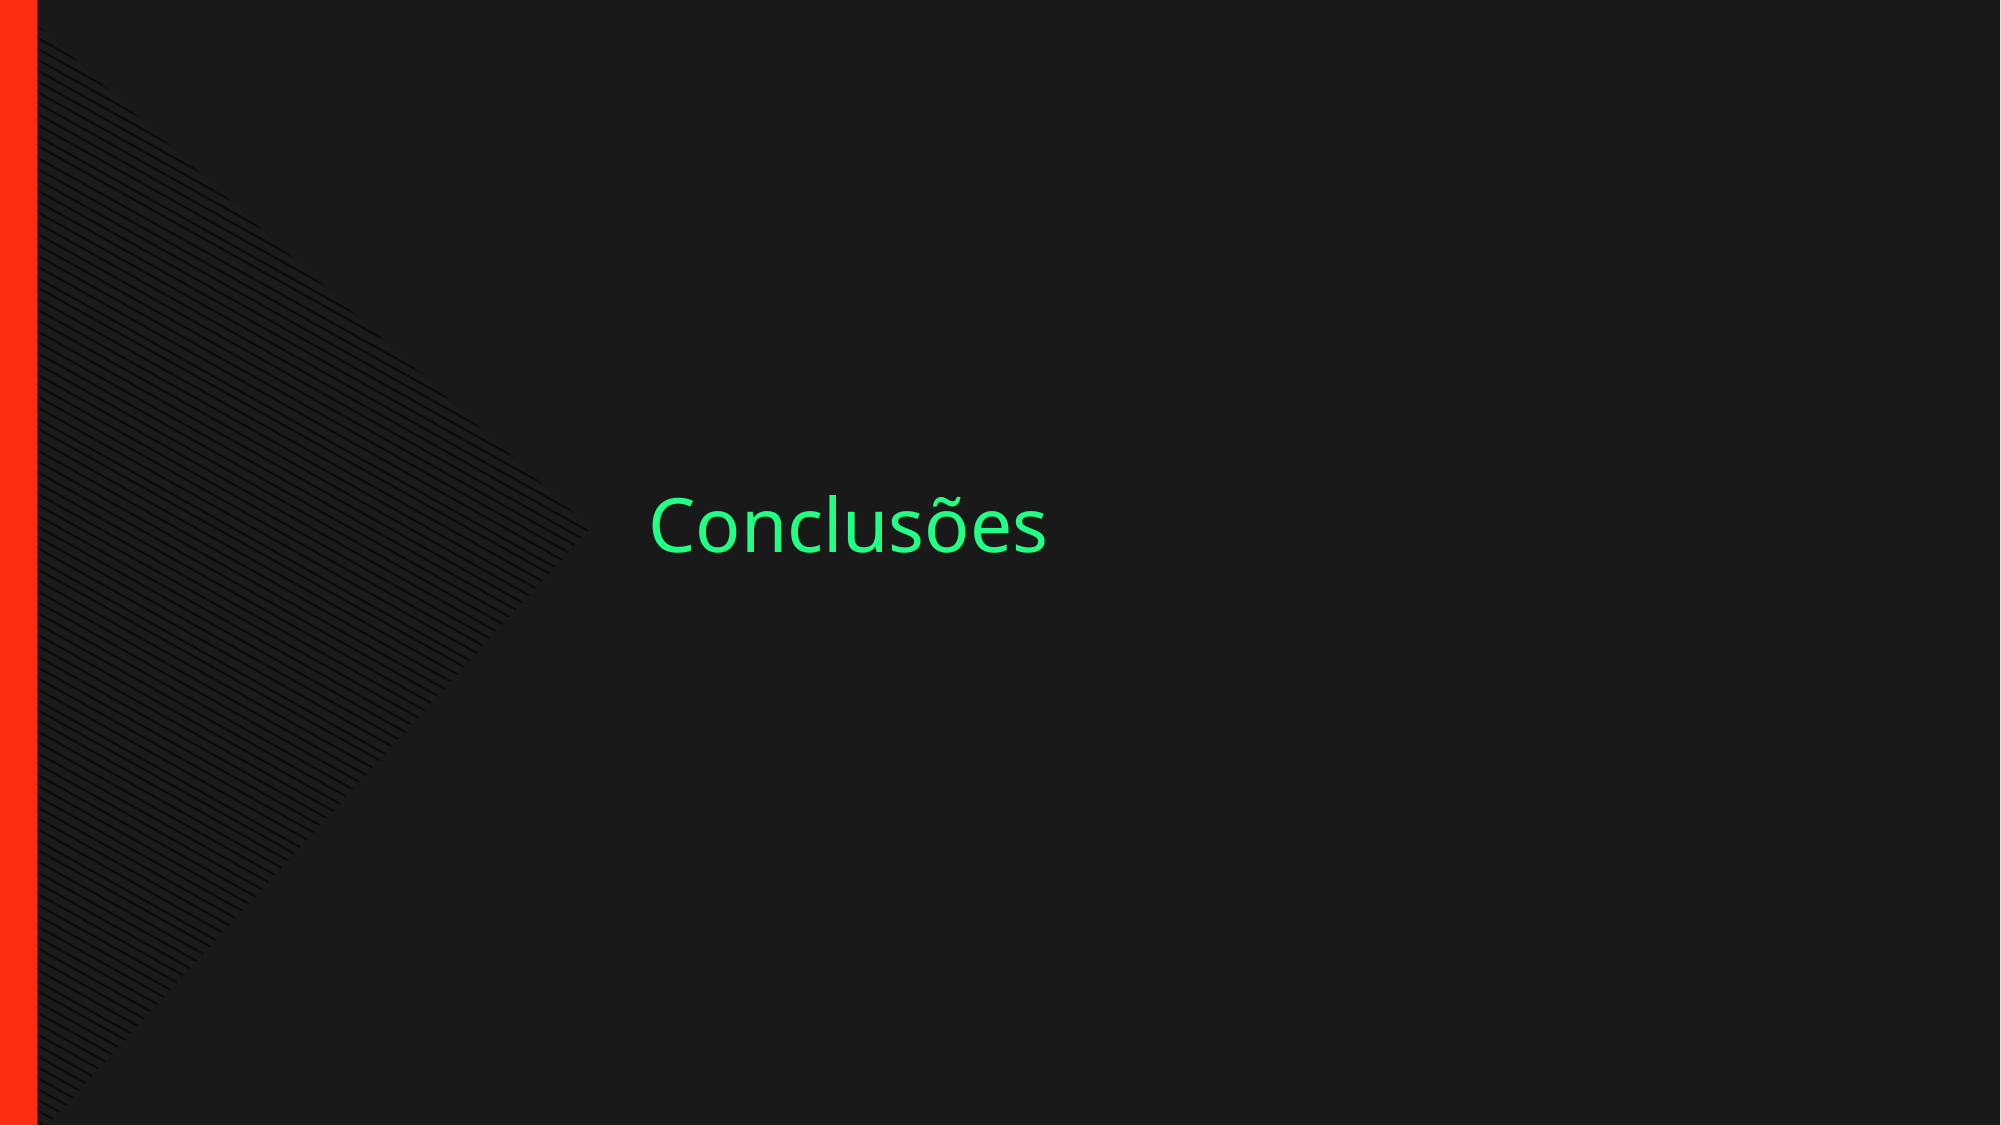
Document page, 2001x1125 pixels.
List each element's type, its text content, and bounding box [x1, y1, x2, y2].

text_box Conclusões [633, 462, 1432, 576]
picture [0, 0, 2001, 1125]
